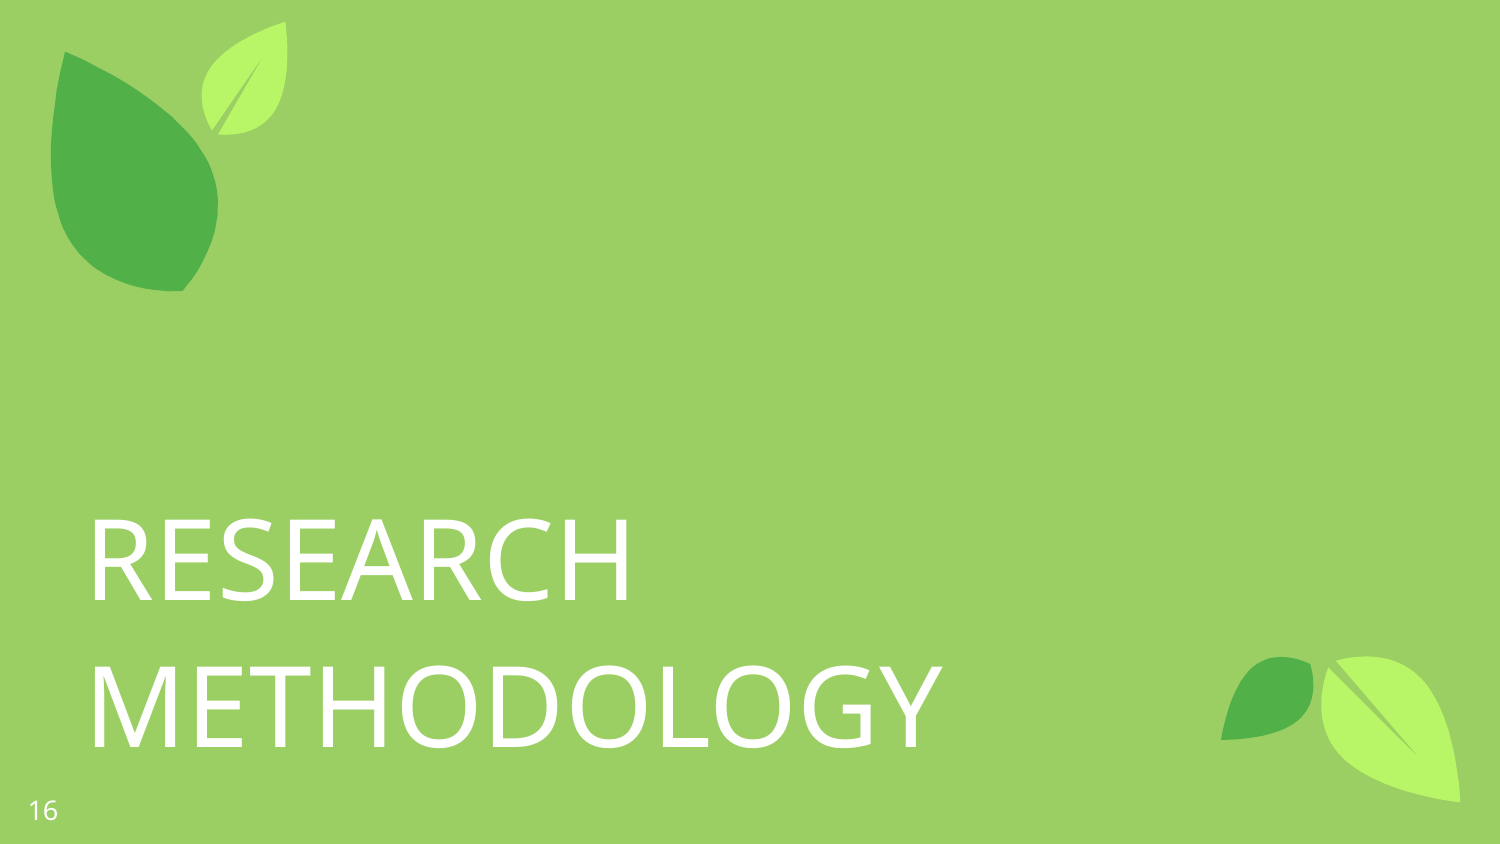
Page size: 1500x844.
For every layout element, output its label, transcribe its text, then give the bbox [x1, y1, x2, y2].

subtitle RESEARCH METHODOLOGY [57, 472, 1236, 812]
slide_number 16 [12, 779, 103, 844]
